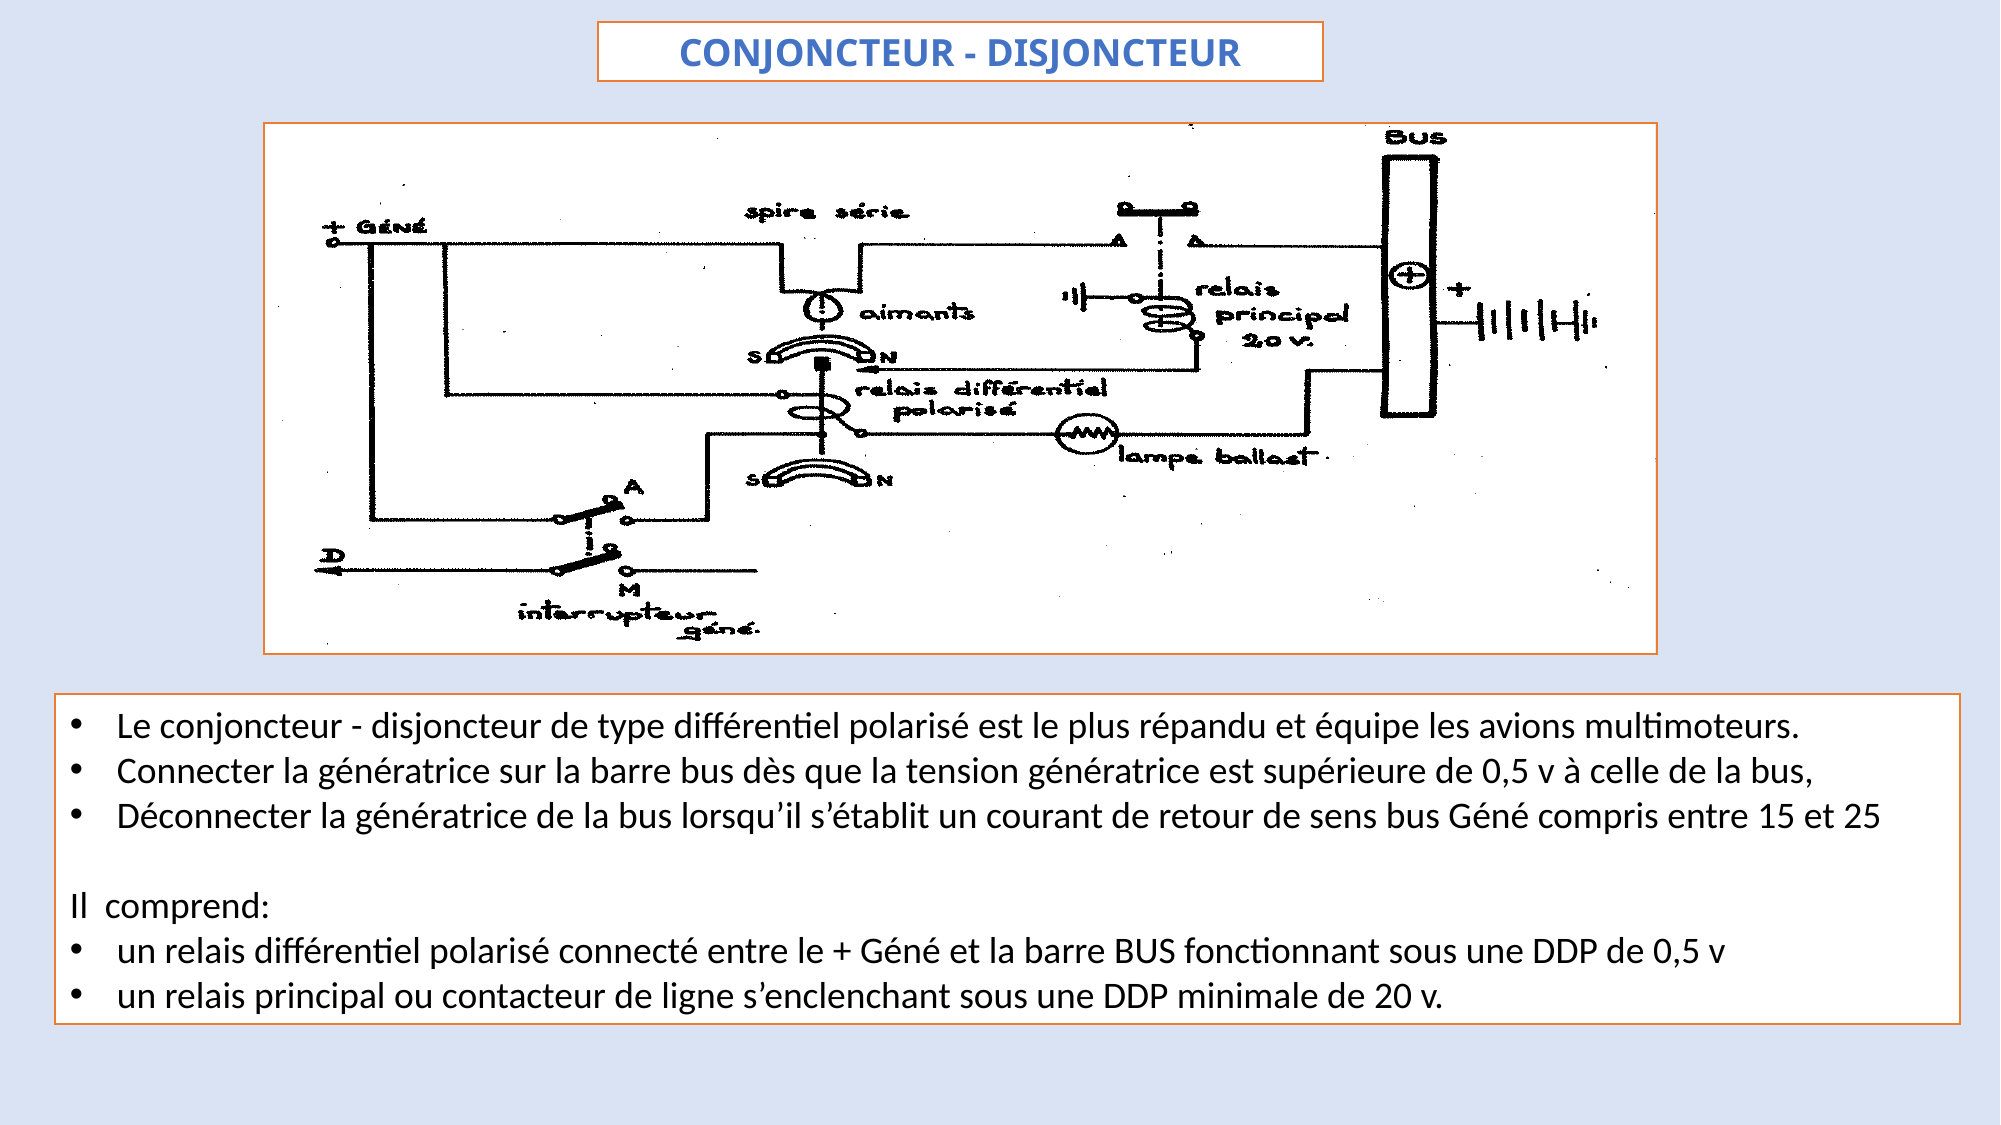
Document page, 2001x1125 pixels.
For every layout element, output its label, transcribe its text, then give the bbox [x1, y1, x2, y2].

text_box Le conjoncteur - disjoncteur de type différentiel polarisé est le plus répandu et équipe les avions multimoteurs. Connecter la génératrice sur la barre bus dès que la tension génératrice est supérieure de 0,5 v à celle de la bus, Déconnecter la génératrice de la bus lorsqu’il s’établit un courant de retour de sens bus Géné compris entre 15 et 25 Il comprend: un relais différentiel polarisé connecté entre le + Géné et la barre BUS fonctionnant sous une DDP de 0,5 v un relais principal ou contacteur de ligne s’enclenchant sous une DDP minimale de 20 v. [54, 693, 1961, 1025]
text_box CONJONCTEUR - DISJONCTEUR [597, 21, 1324, 82]
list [265, 123, 1656, 653]
